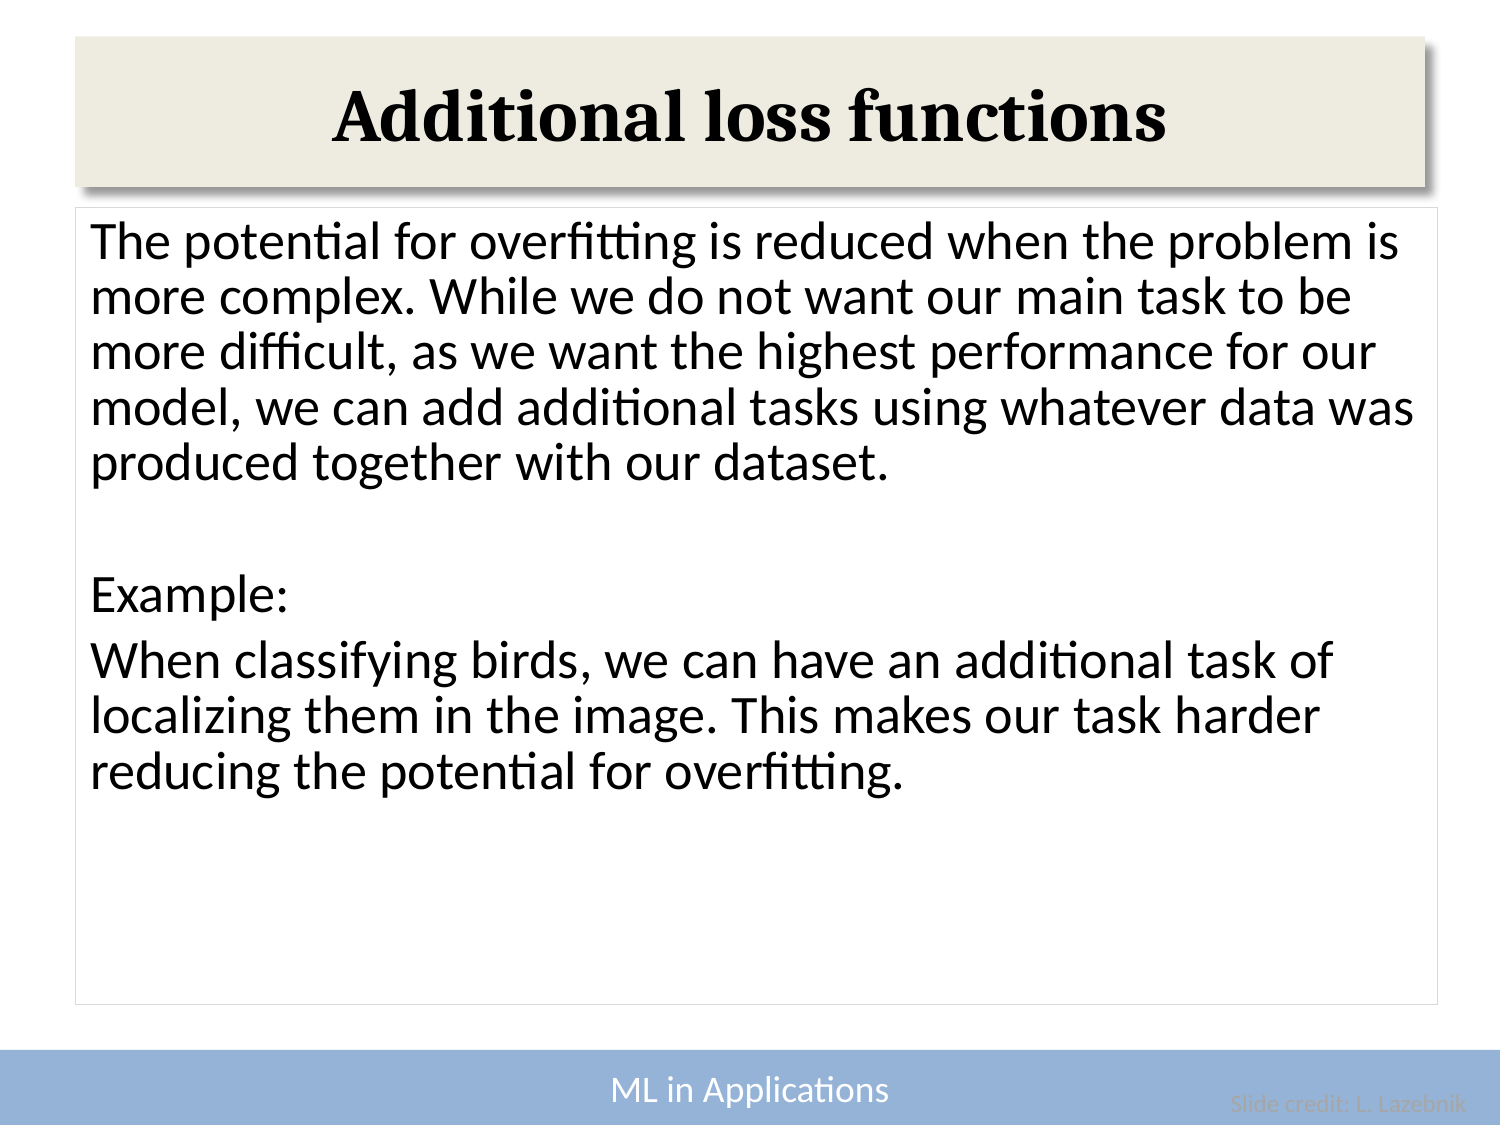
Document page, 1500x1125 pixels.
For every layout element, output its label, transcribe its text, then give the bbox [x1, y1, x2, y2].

text_box Slide credit: L. Lazebnik [1215, 1079, 1482, 1125]
list The potential for overfitting is reduced when the problem is more complex. While we do not want our main task to be more difficult, as we want the highest performance for our model, we can add additional tasks using whatever data was produced together with our dataset. Example: When classifying birds, we can have an additional task of localizing them in the image. This makes our task harder reducing the potential for overfitting. [75, 207, 1438, 1005]
title Additional loss functions [75, 36, 1425, 187]
